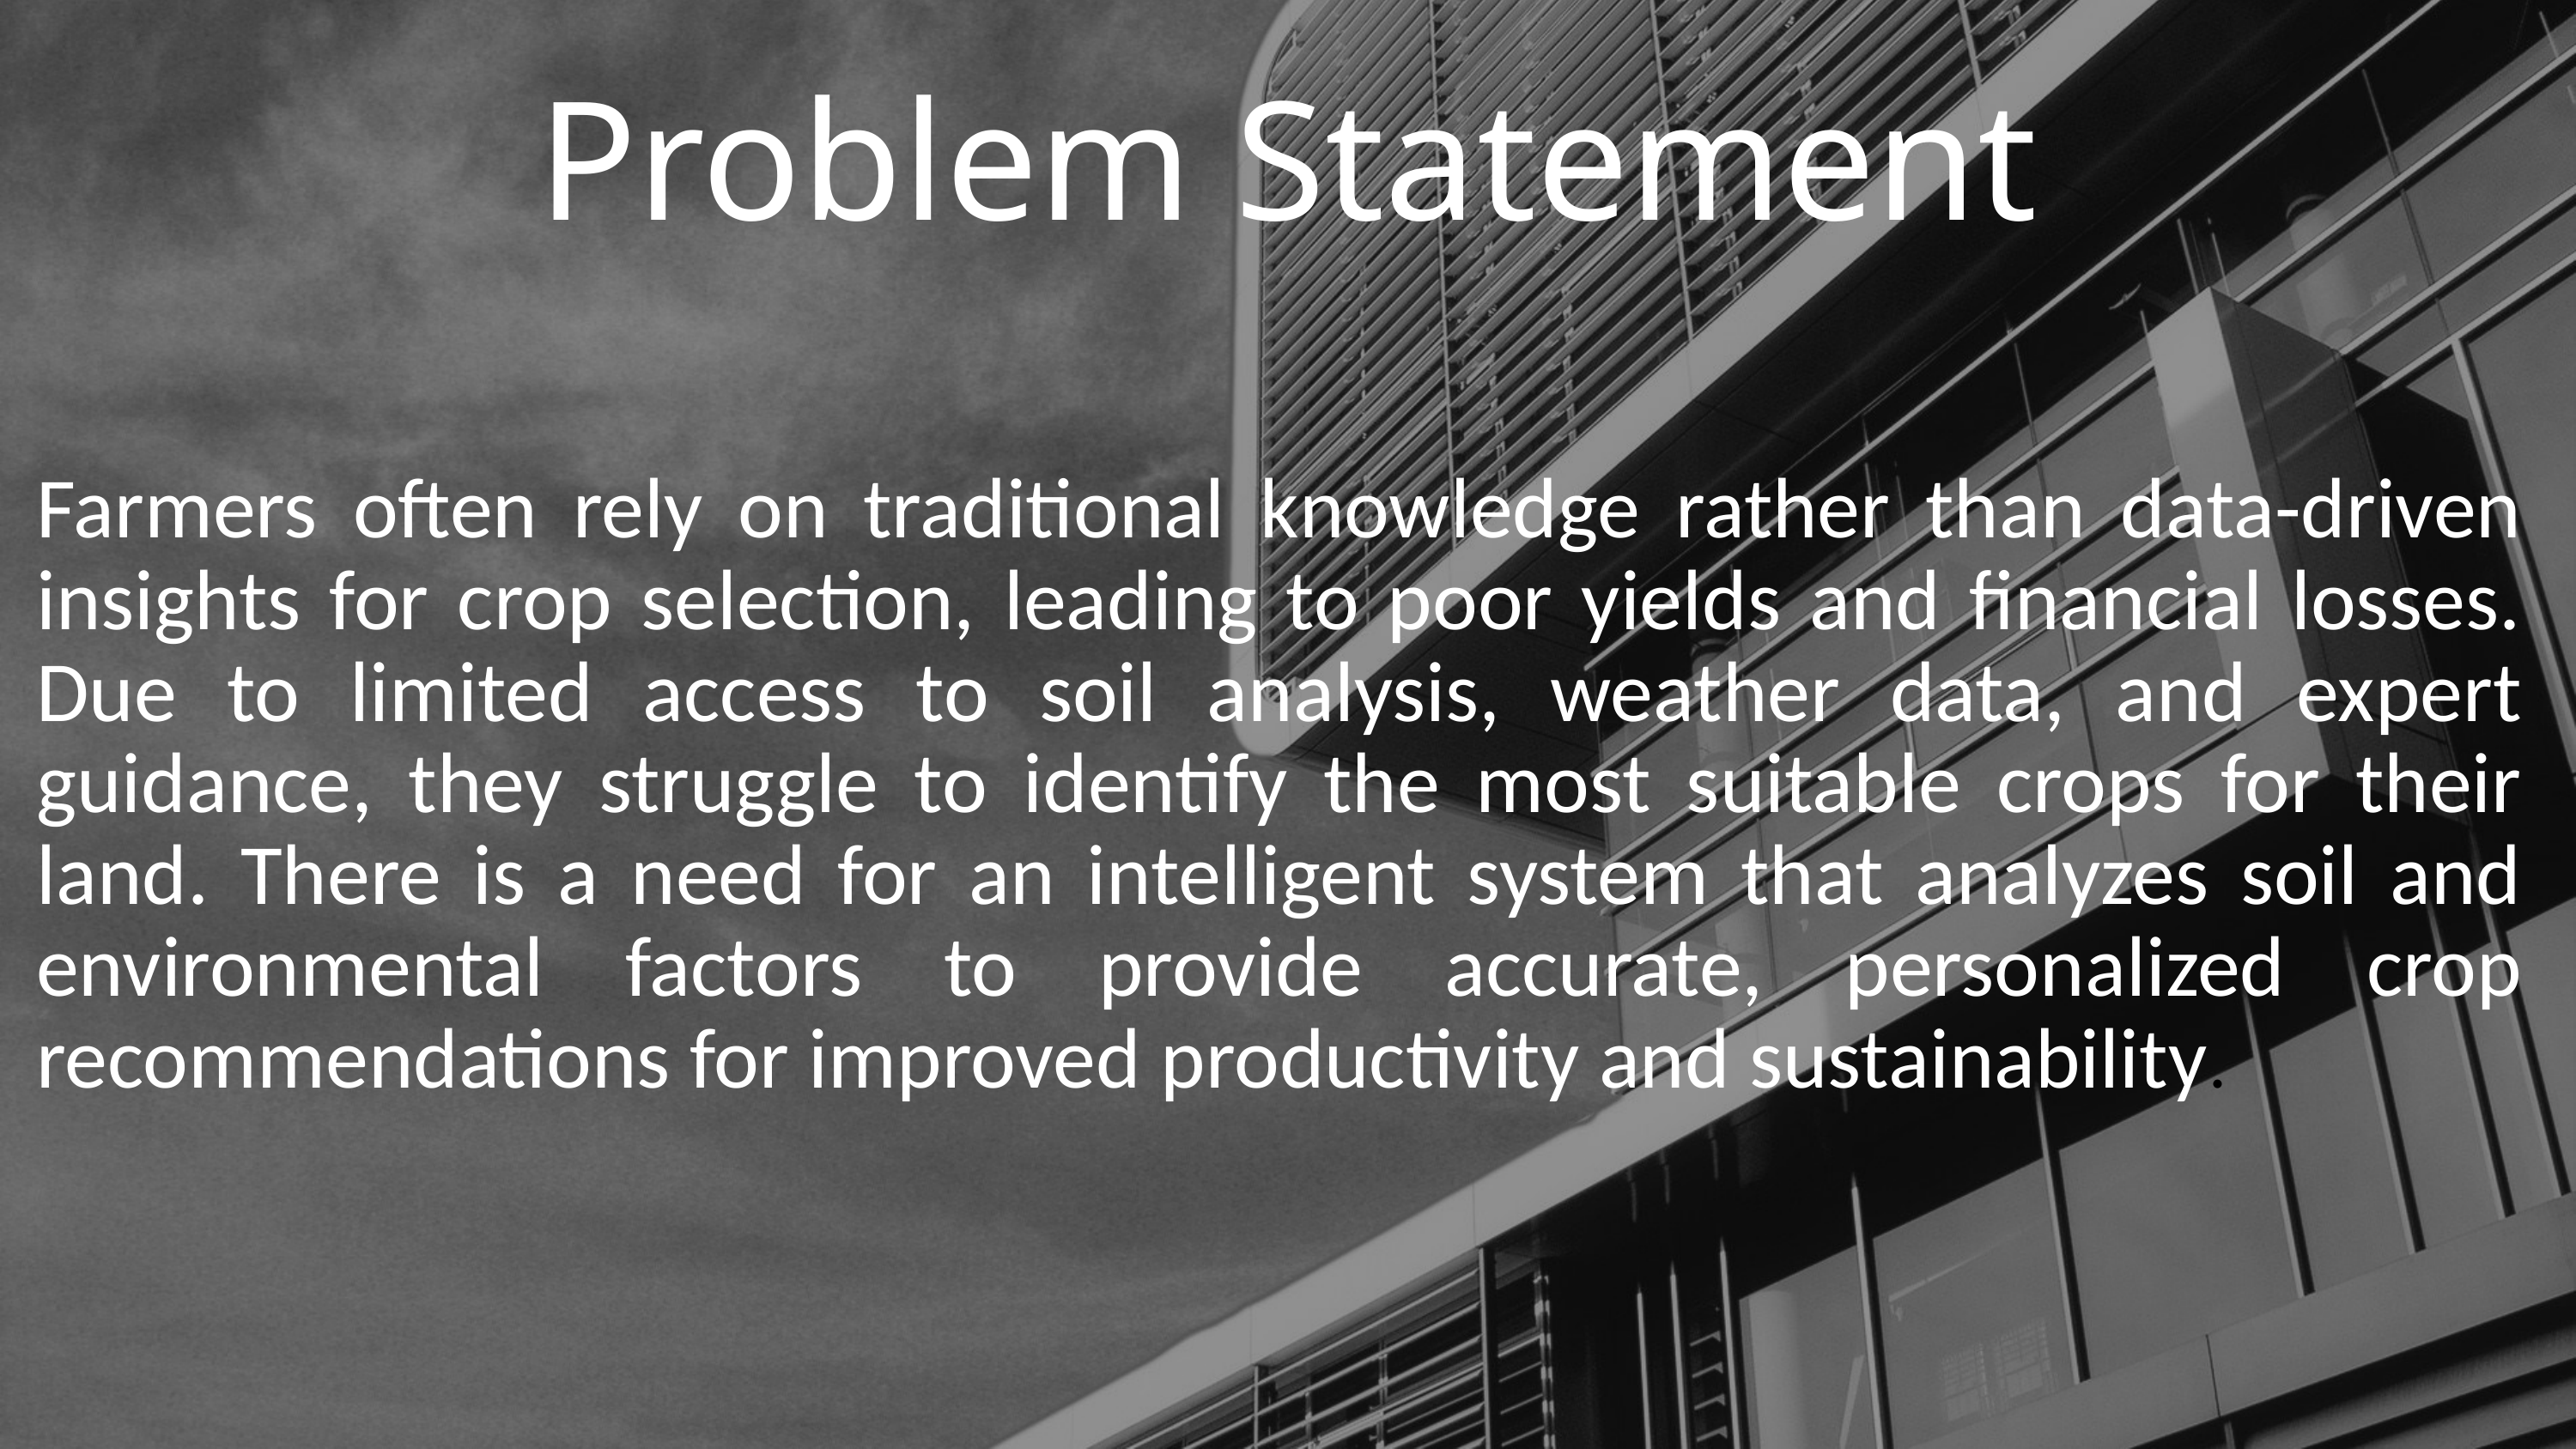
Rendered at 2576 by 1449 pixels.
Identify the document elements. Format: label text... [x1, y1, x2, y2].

text_box [0, 0, 2576, 1449]
text_box Farmers often rely on traditional knowledge rather than data-driven insights for crop selection, leading to poor yields and financial losses. Due to limited access to soil analysis, weather data, and expert guidance, they struggle to identify the most suitable crops for their land. There is a need for an intelligent system that analyzes soil and environmental factors to provide accurate, personalized crop recommendations for improved productivity and sustainability. [36, 463, 2524, 1289]
text_box Problem Statement [500, 22, 2076, 253]
